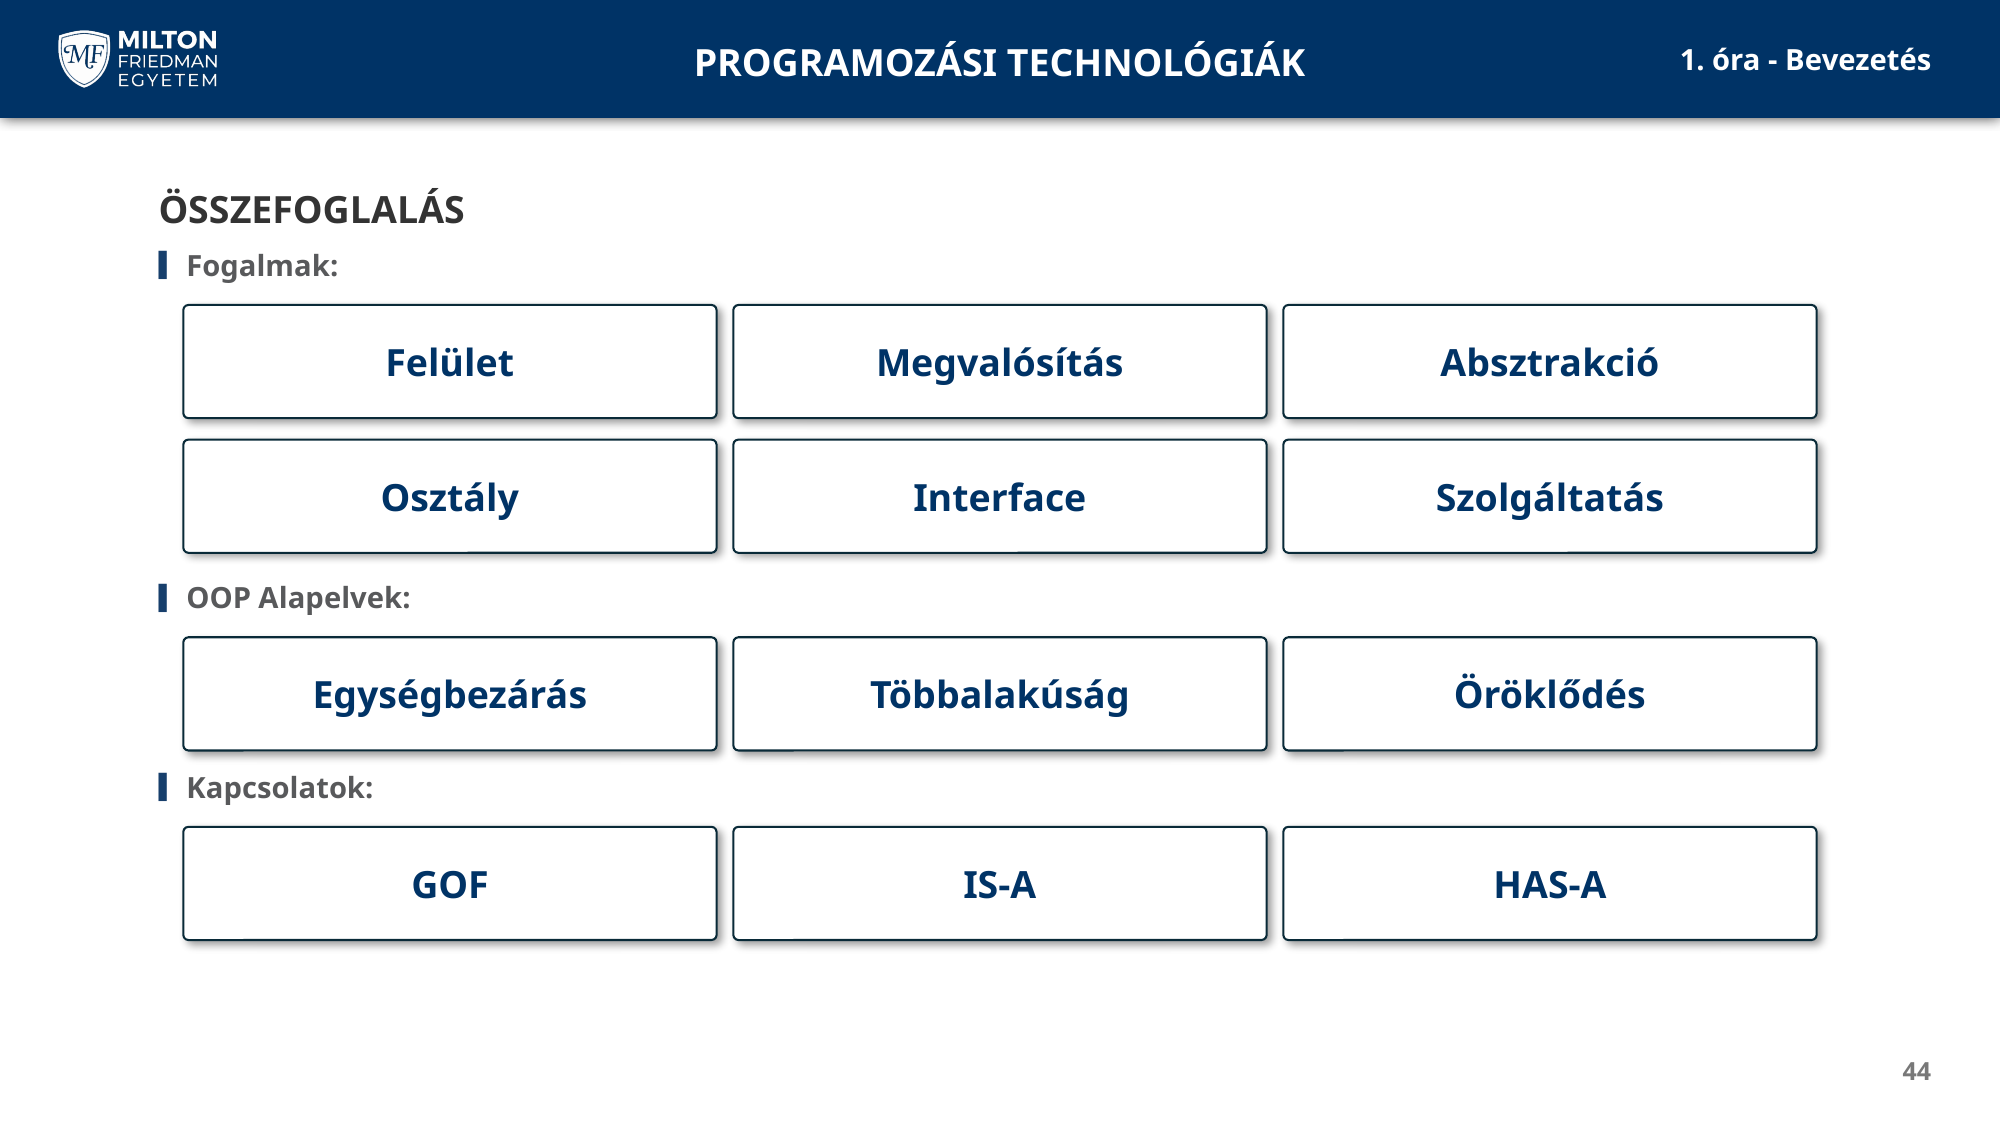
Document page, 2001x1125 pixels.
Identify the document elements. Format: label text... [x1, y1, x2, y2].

text_box Fogalmak: [143, 239, 1947, 305]
text_box [181, 438, 719, 555]
text_box [1281, 303, 1819, 420]
text_box Szolgáltatás [1283, 466, 1817, 527]
text_box [181, 303, 719, 420]
text_box [1281, 825, 1819, 942]
text_box [731, 303, 1269, 420]
text_box HAS-A [1283, 853, 1817, 914]
text_box [1281, 635, 1819, 753]
text_box [731, 438, 1269, 555]
text_box [731, 635, 1269, 753]
text_box Egységbezárás [183, 664, 717, 724]
text_box IS-A [733, 853, 1267, 914]
text_box Absztrakció [1283, 331, 1817, 392]
text_box [181, 635, 719, 753]
text_box Kapcsolatok: [143, 761, 1947, 827]
text_box Osztály [183, 466, 717, 527]
text_box OOP Alapelvek: [143, 572, 1947, 638]
text_box Öröklődés [1283, 664, 1817, 724]
text_box GOF [183, 853, 717, 914]
picture [58, 29, 218, 89]
text_box [181, 825, 719, 942]
slide_number 43 [1496, 1042, 1947, 1103]
text_box Megvalósítás [733, 331, 1267, 392]
text_box [1281, 438, 1819, 555]
text_box Többalakúság [733, 664, 1267, 724]
text_box PROGRAMOZÁSI TECHNOLÓGIÁK [608, 31, 1392, 92]
text_box [731, 825, 1269, 942]
text_box [0, 0, 2000, 120]
text_box ÖSSZEFOGLALÁS [143, 179, 678, 239]
text_box Interface [733, 466, 1267, 527]
text_box Felület [183, 331, 717, 392]
text_box 1. óra - Bevezetés [1541, 33, 1947, 84]
